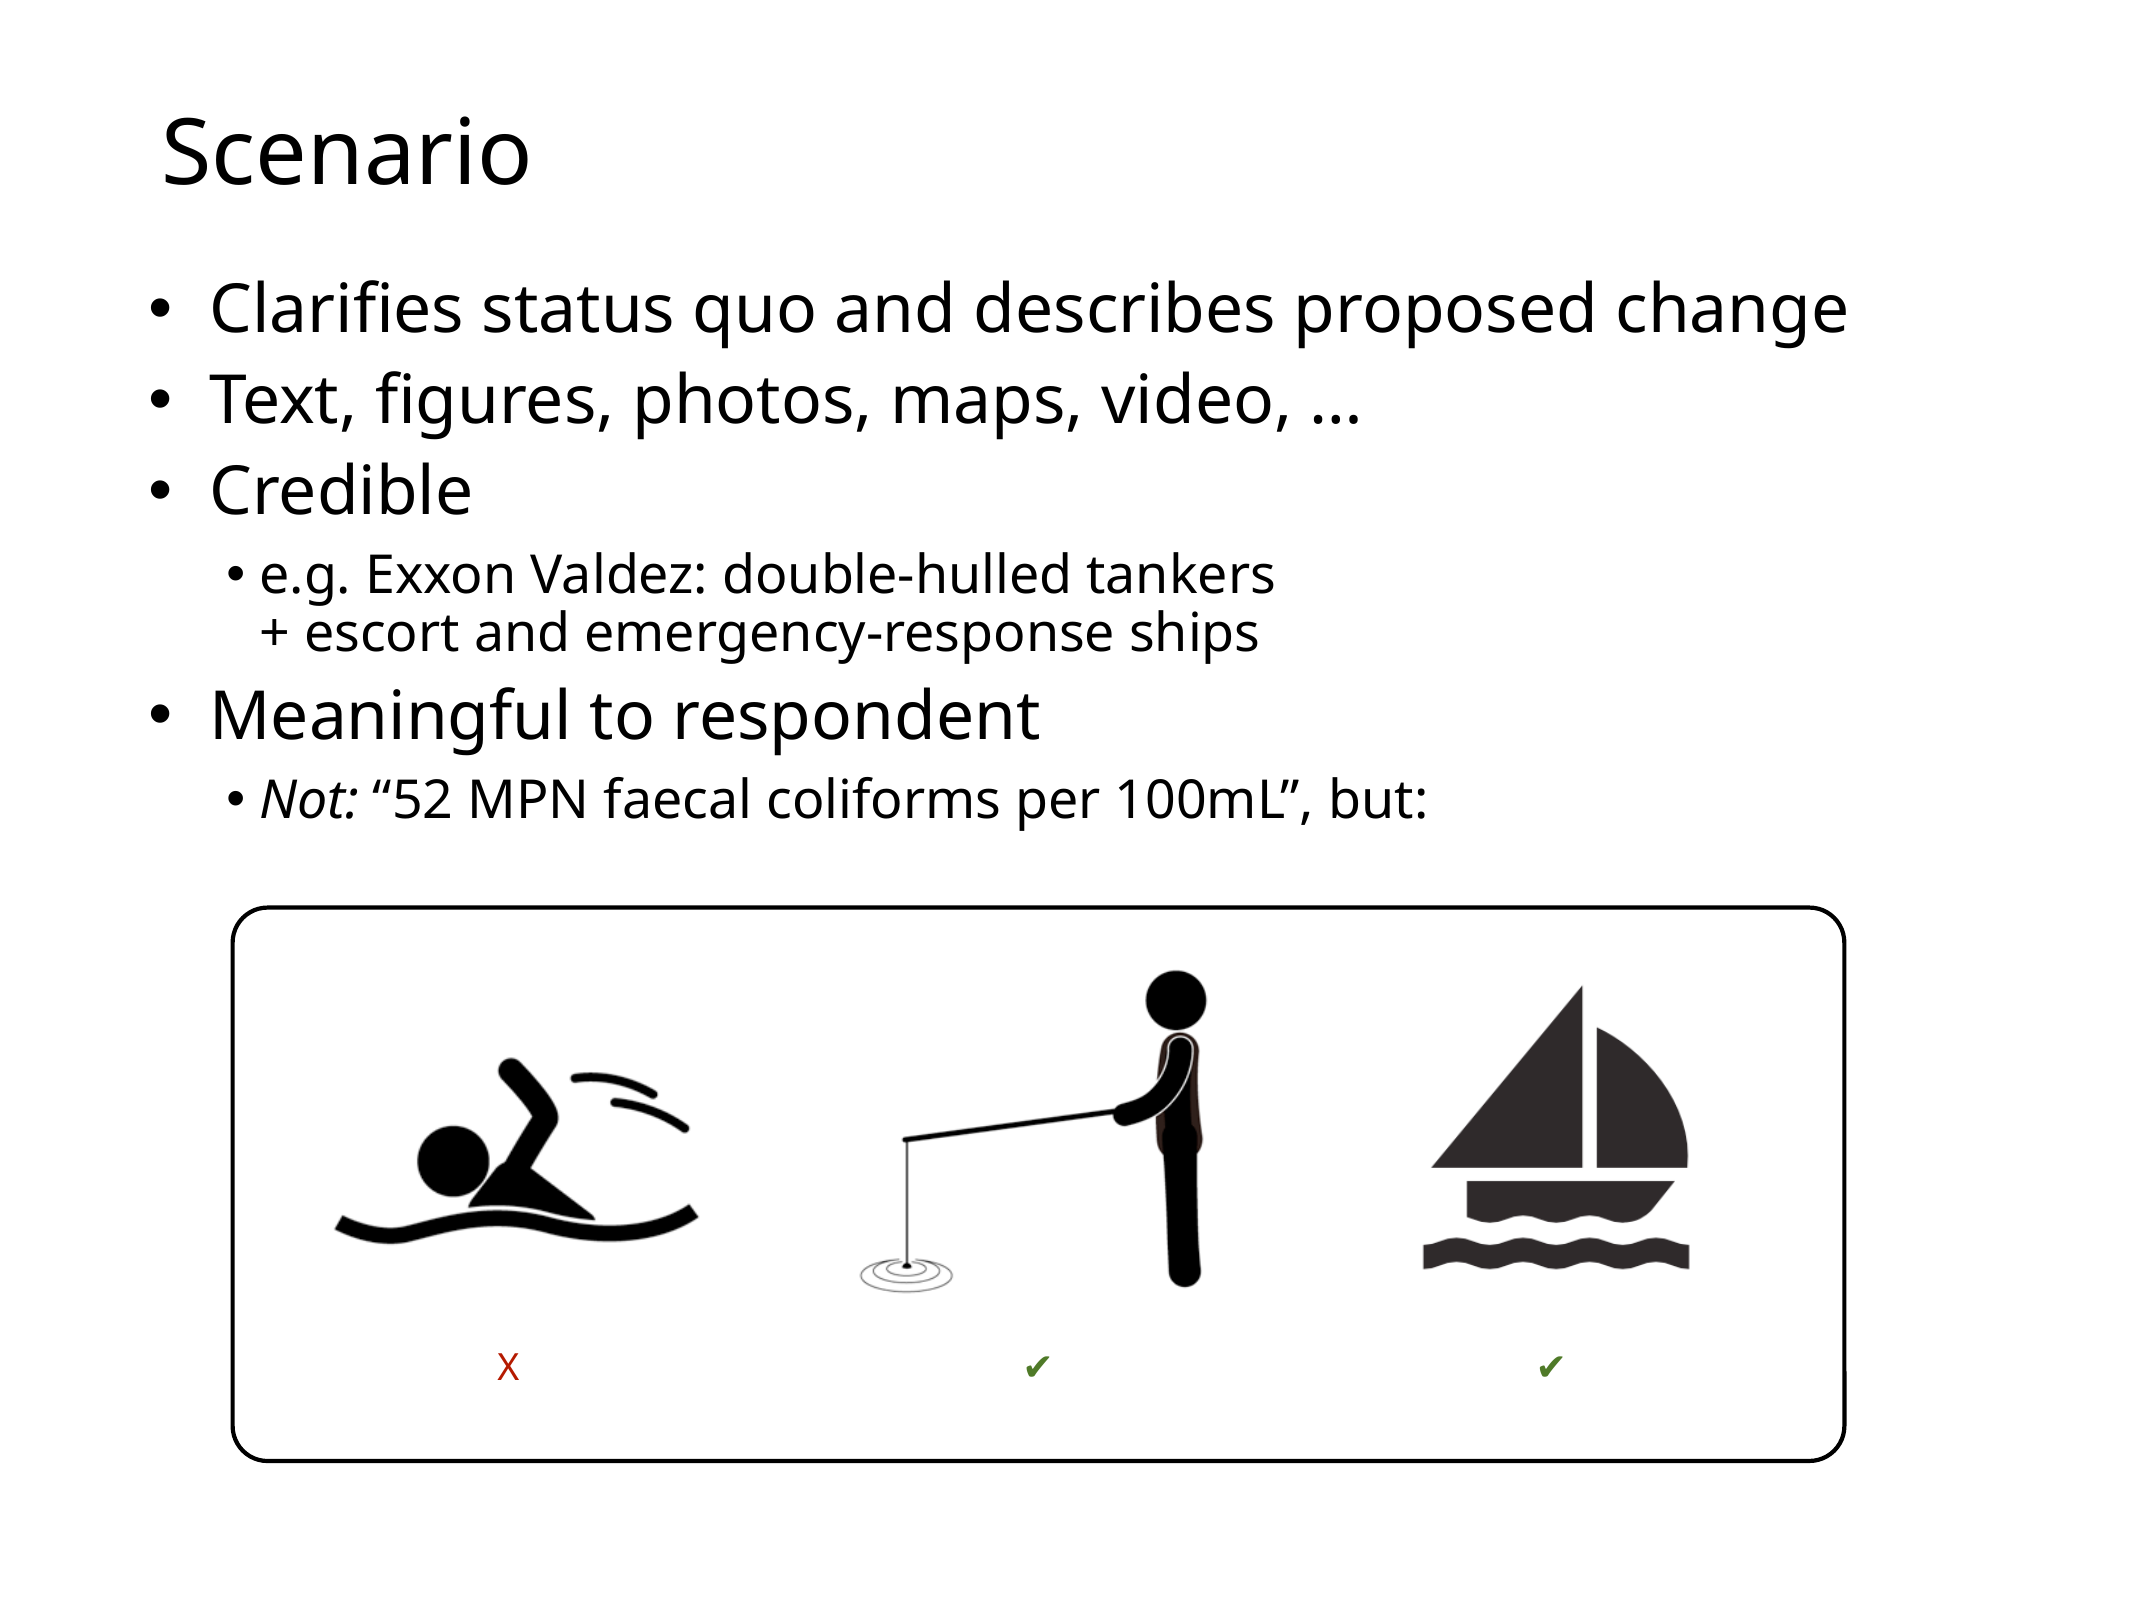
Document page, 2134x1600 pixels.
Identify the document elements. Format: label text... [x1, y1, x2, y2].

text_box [232, 907, 1845, 1461]
title Scenario [146, 0, 1987, 310]
list Clarifies status quo and describes proposed change Text, figures, photos, maps, video, … Credible e.g. Exxon Valdez: double-hulled tankers + escort and emergency-response ships Meaningful to respondent Not: “52 MPN faecal coliforms per 100mL”, but: [133, 266, 1881, 911]
